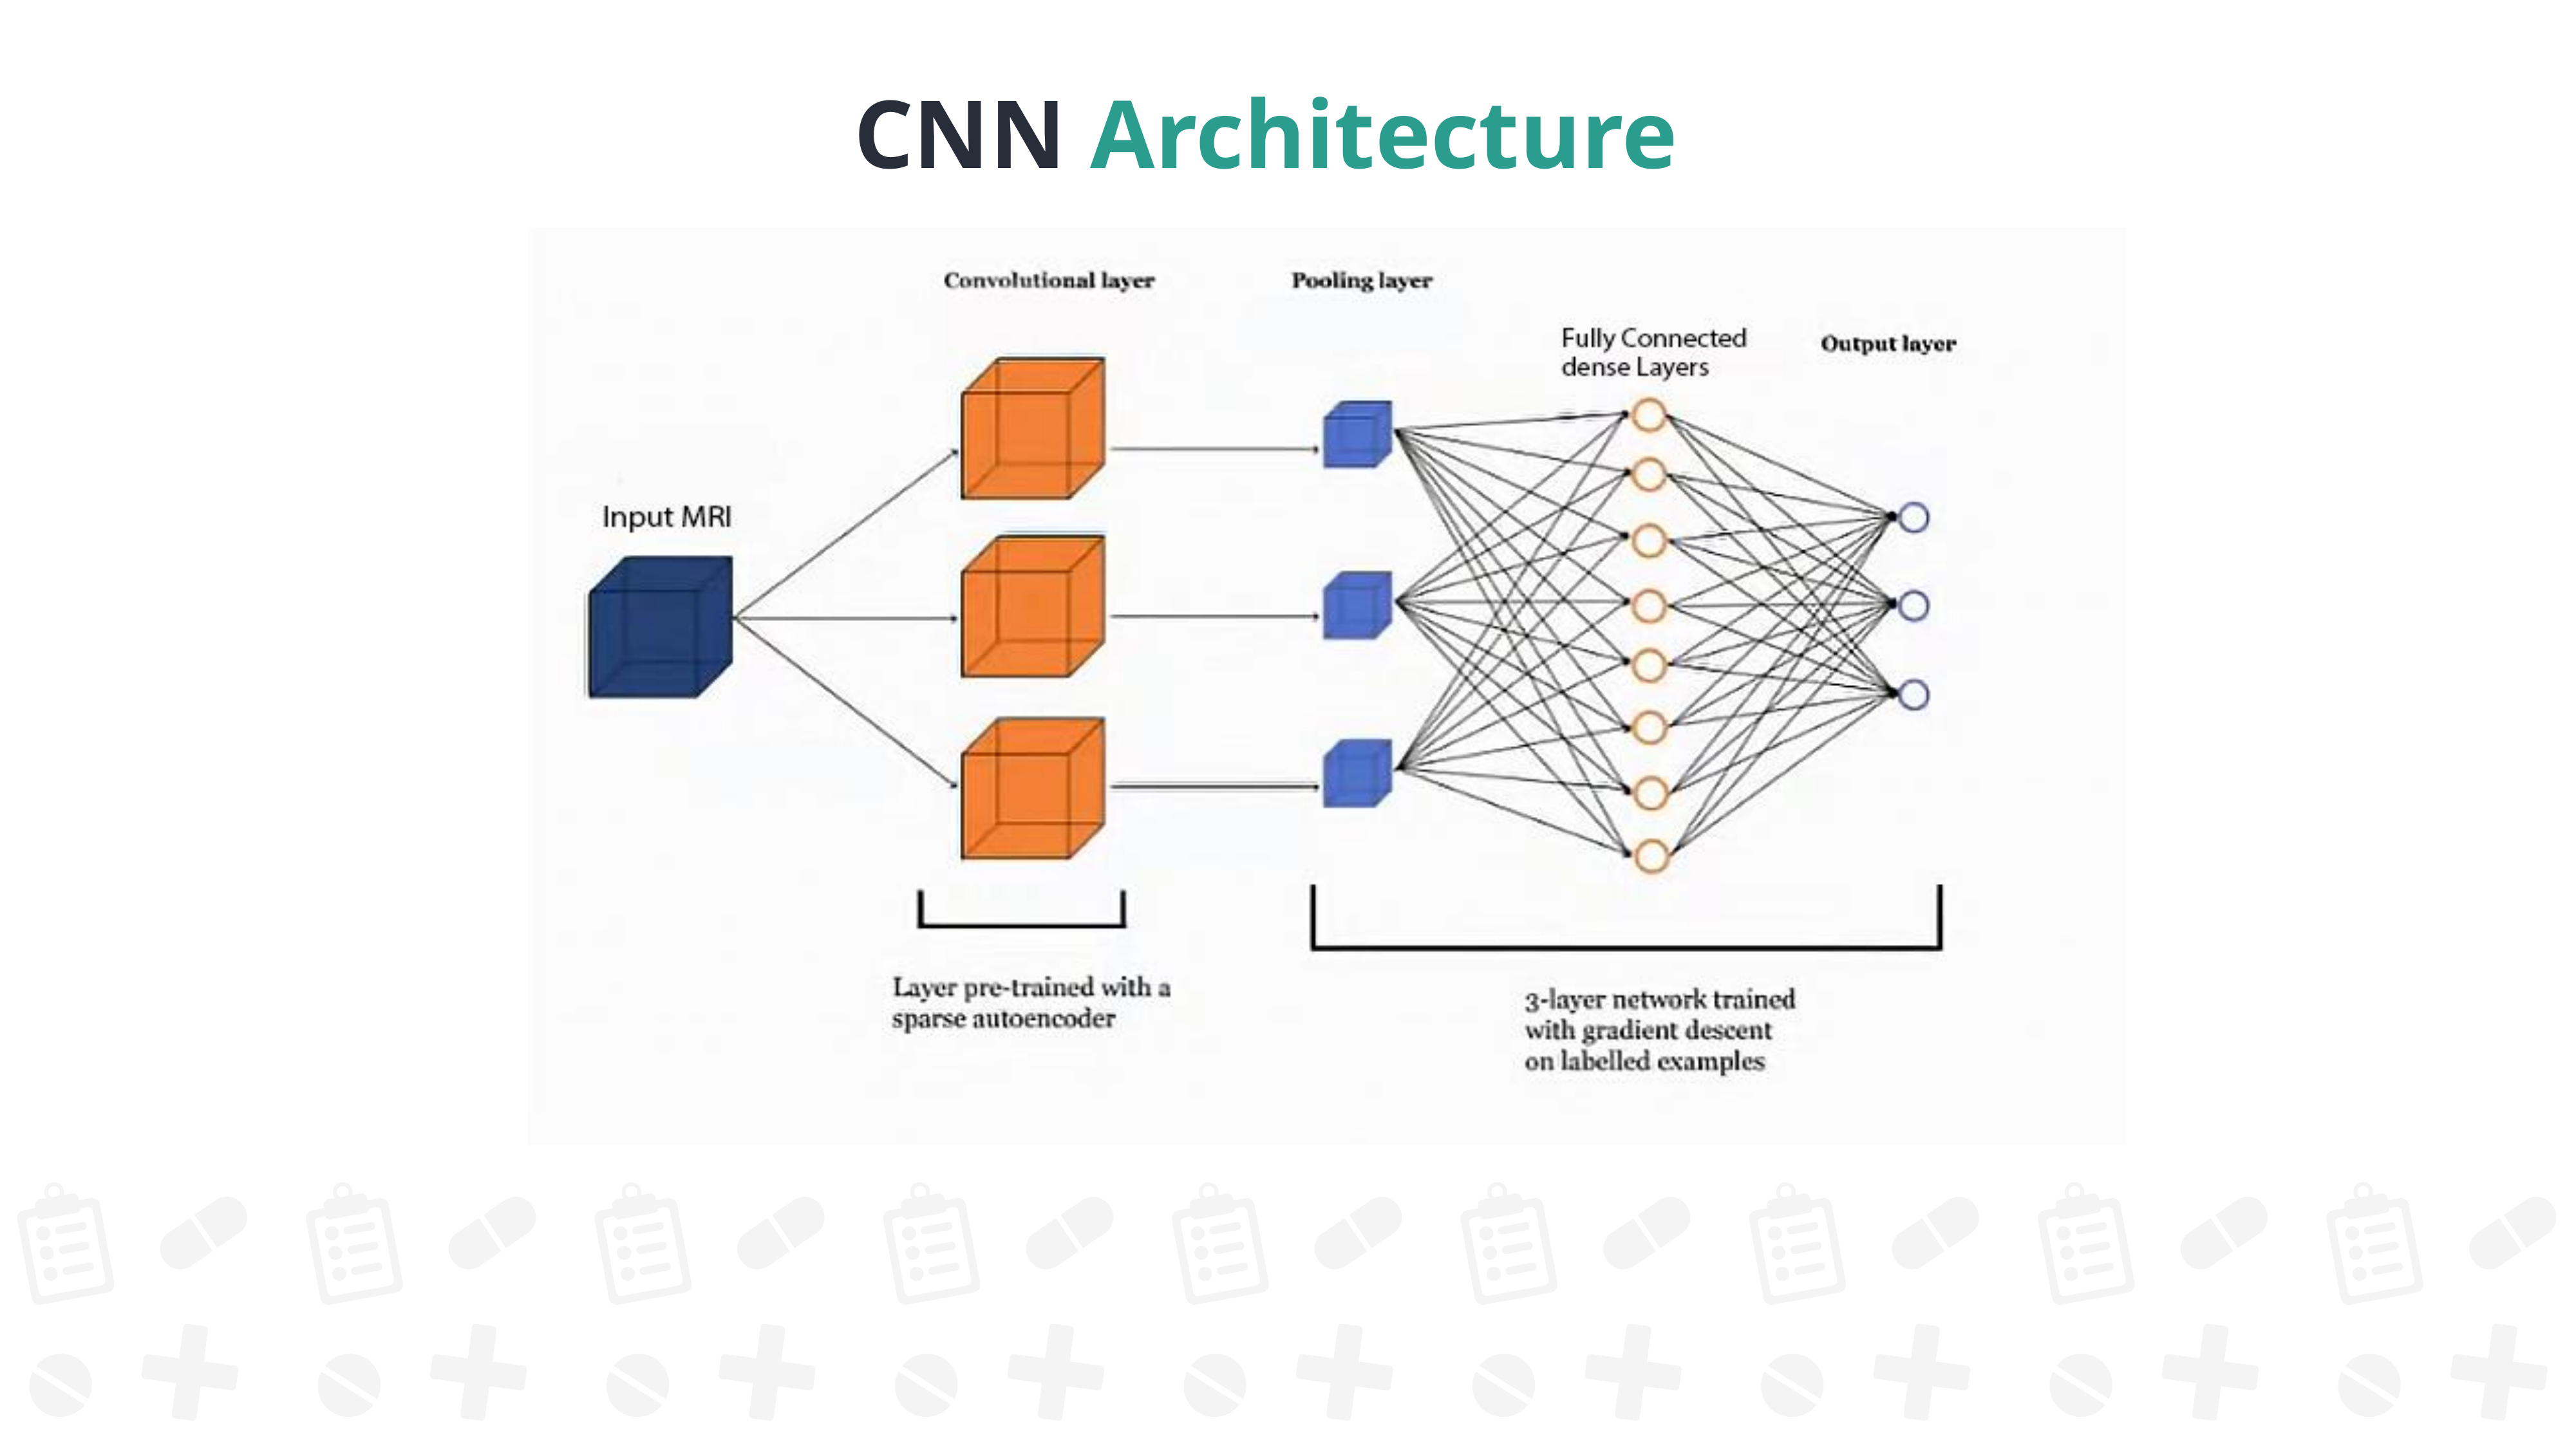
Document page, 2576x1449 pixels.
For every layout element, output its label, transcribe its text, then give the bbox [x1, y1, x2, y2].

picture [528, 227, 2127, 1146]
title CNN Architecture [453, 82, 2079, 242]
